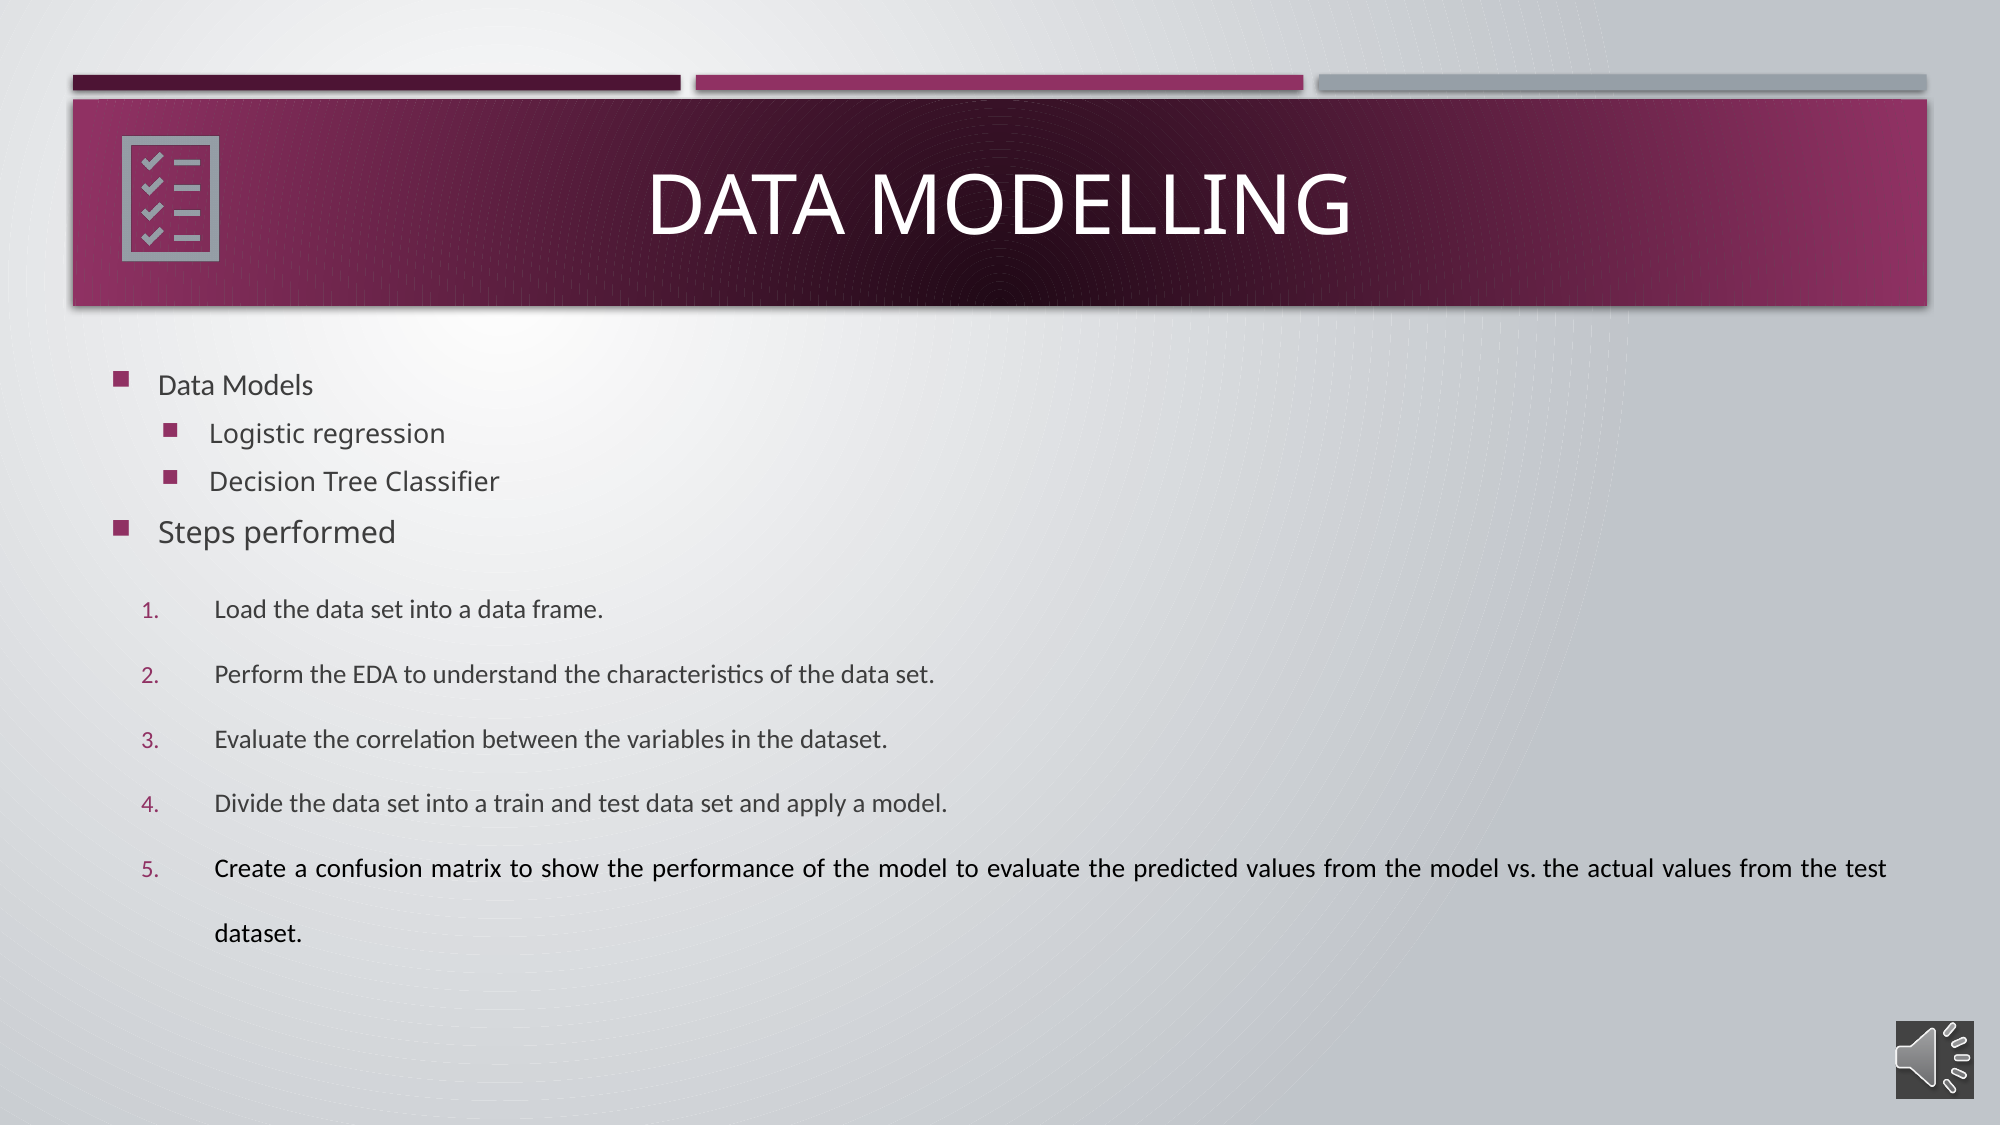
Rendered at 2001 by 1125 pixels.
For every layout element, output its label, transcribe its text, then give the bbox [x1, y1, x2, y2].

picture [1894, 1019, 1976, 1101]
title Data modelling [95, 119, 1905, 282]
picture [94, 122, 246, 274]
list Data Models Logistic regression Decision Tree Classifier Steps performed Load the data set into a data frame. Perform the EDA to understand the characteristics of the data set. Evaluate the correlation between the variables in the dataset. Divide the data set into a train and test data set and apply a model. Create a confusion matrix to show the performance of the model to evaluate the predicted values from the model vs. the actual values from the test dataset. [95, 357, 1905, 962]
